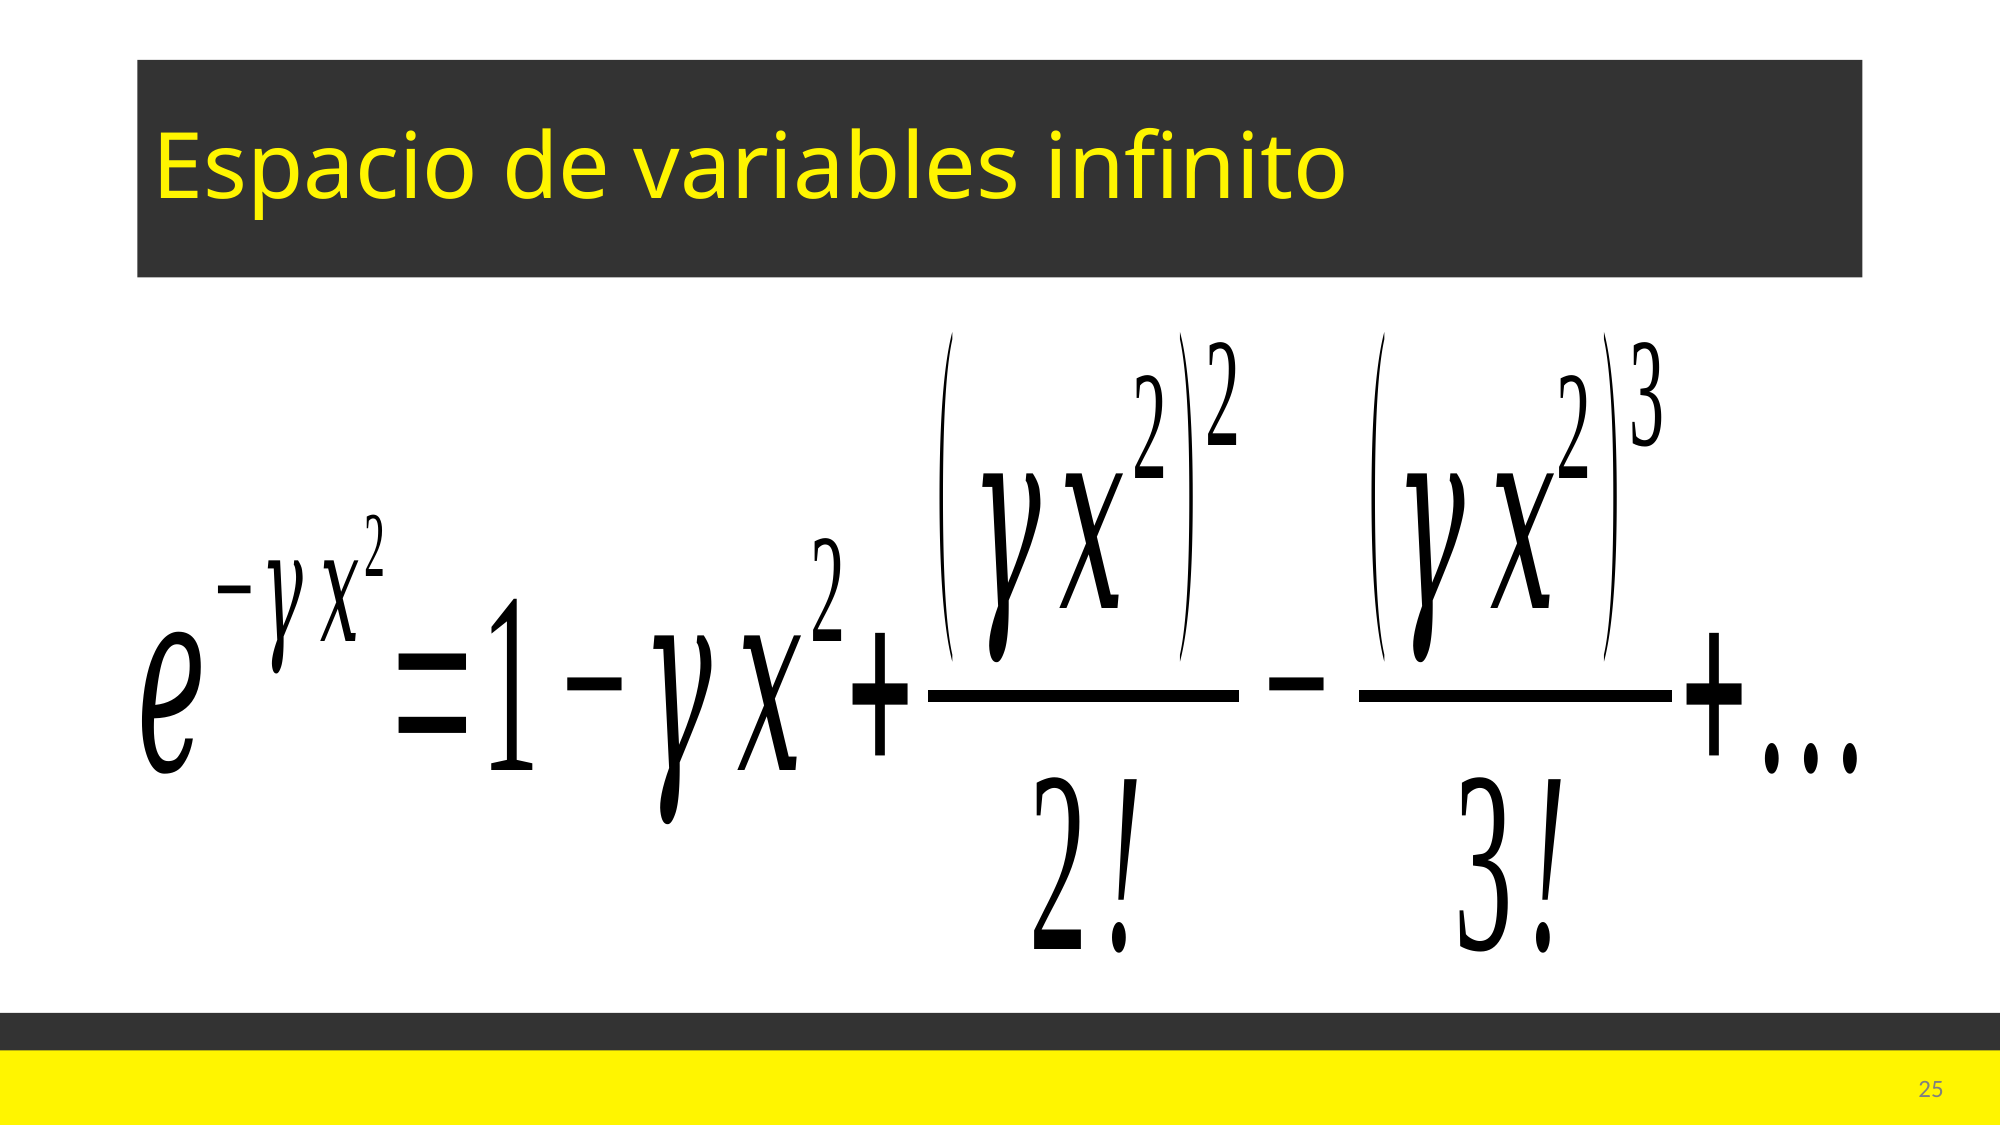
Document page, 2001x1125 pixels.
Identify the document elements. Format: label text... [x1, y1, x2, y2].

title Espacio de variables infinito [137, 59, 1863, 278]
